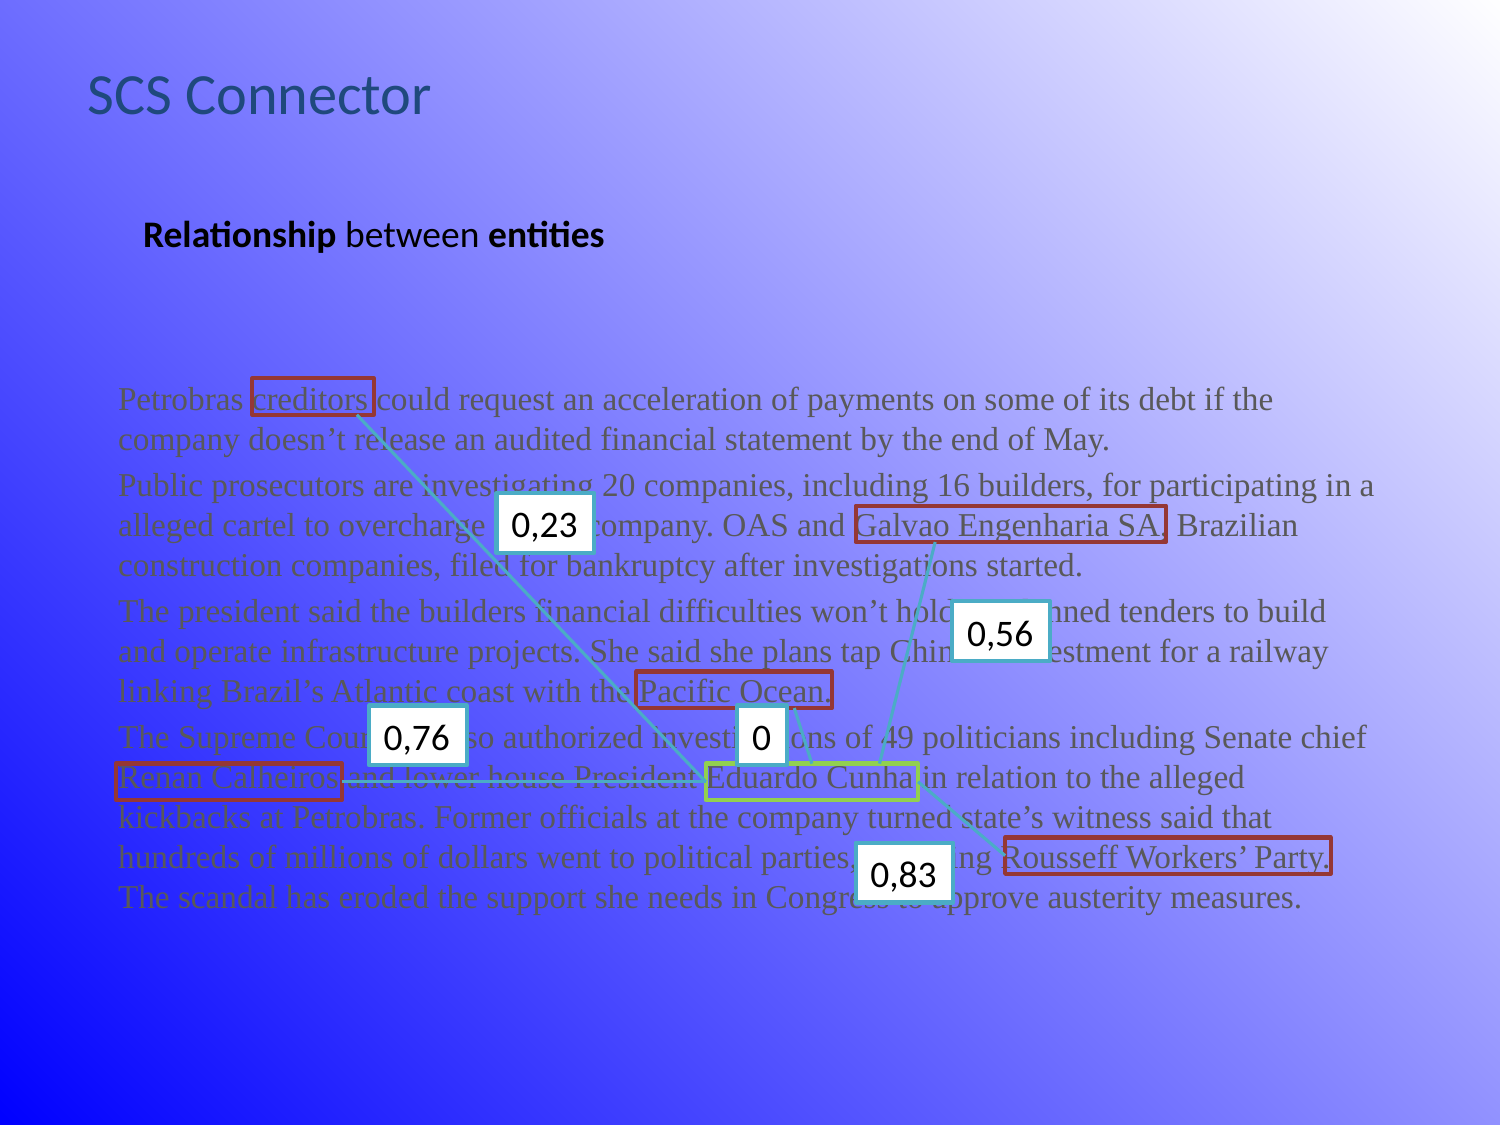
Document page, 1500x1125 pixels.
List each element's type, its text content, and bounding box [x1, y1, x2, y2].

text_box [704, 761, 920, 802]
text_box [356, 414, 706, 782]
text_box SCS Connector [72, 48, 460, 134]
text_box 0,56 [950, 599, 1052, 663]
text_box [917, 781, 1006, 856]
text_box [1003, 835, 1333, 876]
text_box [711, 669, 834, 710]
list Petrobras creditors could request an acceleration of payments on some of its debt if the company doesn’t release an audited financial statement by the end of May. Public prosecutors are investigating 20 companies, including 16 builders, for participating in a alleged cartel to overcharge the oil company. OAS and Galvao Engenharia SA, Brazilian construction companies, filed for bankruptcy after investigations started. The president said the builders financial difficulties won’t hold up planned tenders to build and operate infrastructure projects. She said she plans tap Chinese investment for a railway linking Brazil’s Atlantic coast with the Pacific Ocean. The Supreme Court has also authorized investigations of 49 politicians including Senate chief Renan Calheiros and lower house President Eduardo Cunha in relation to the alleged kickbacks at Petrobras. Former officials at the company turned state’s witness said that hundreds of millions of dollars went to political parties, including Rousseff Workers’ Party. The scandal has eroded the support she needs in Congress to approve austerity measures. [103, 369, 1397, 1014]
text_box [879, 541, 936, 764]
text_box 0 [735, 703, 789, 767]
text_box [250, 376, 376, 417]
text_box Relationship between entities [128, 202, 620, 263]
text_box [793, 707, 813, 764]
text_box [854, 504, 1168, 544]
text_box 0,83 [854, 841, 955, 905]
text_box [114, 761, 344, 802]
